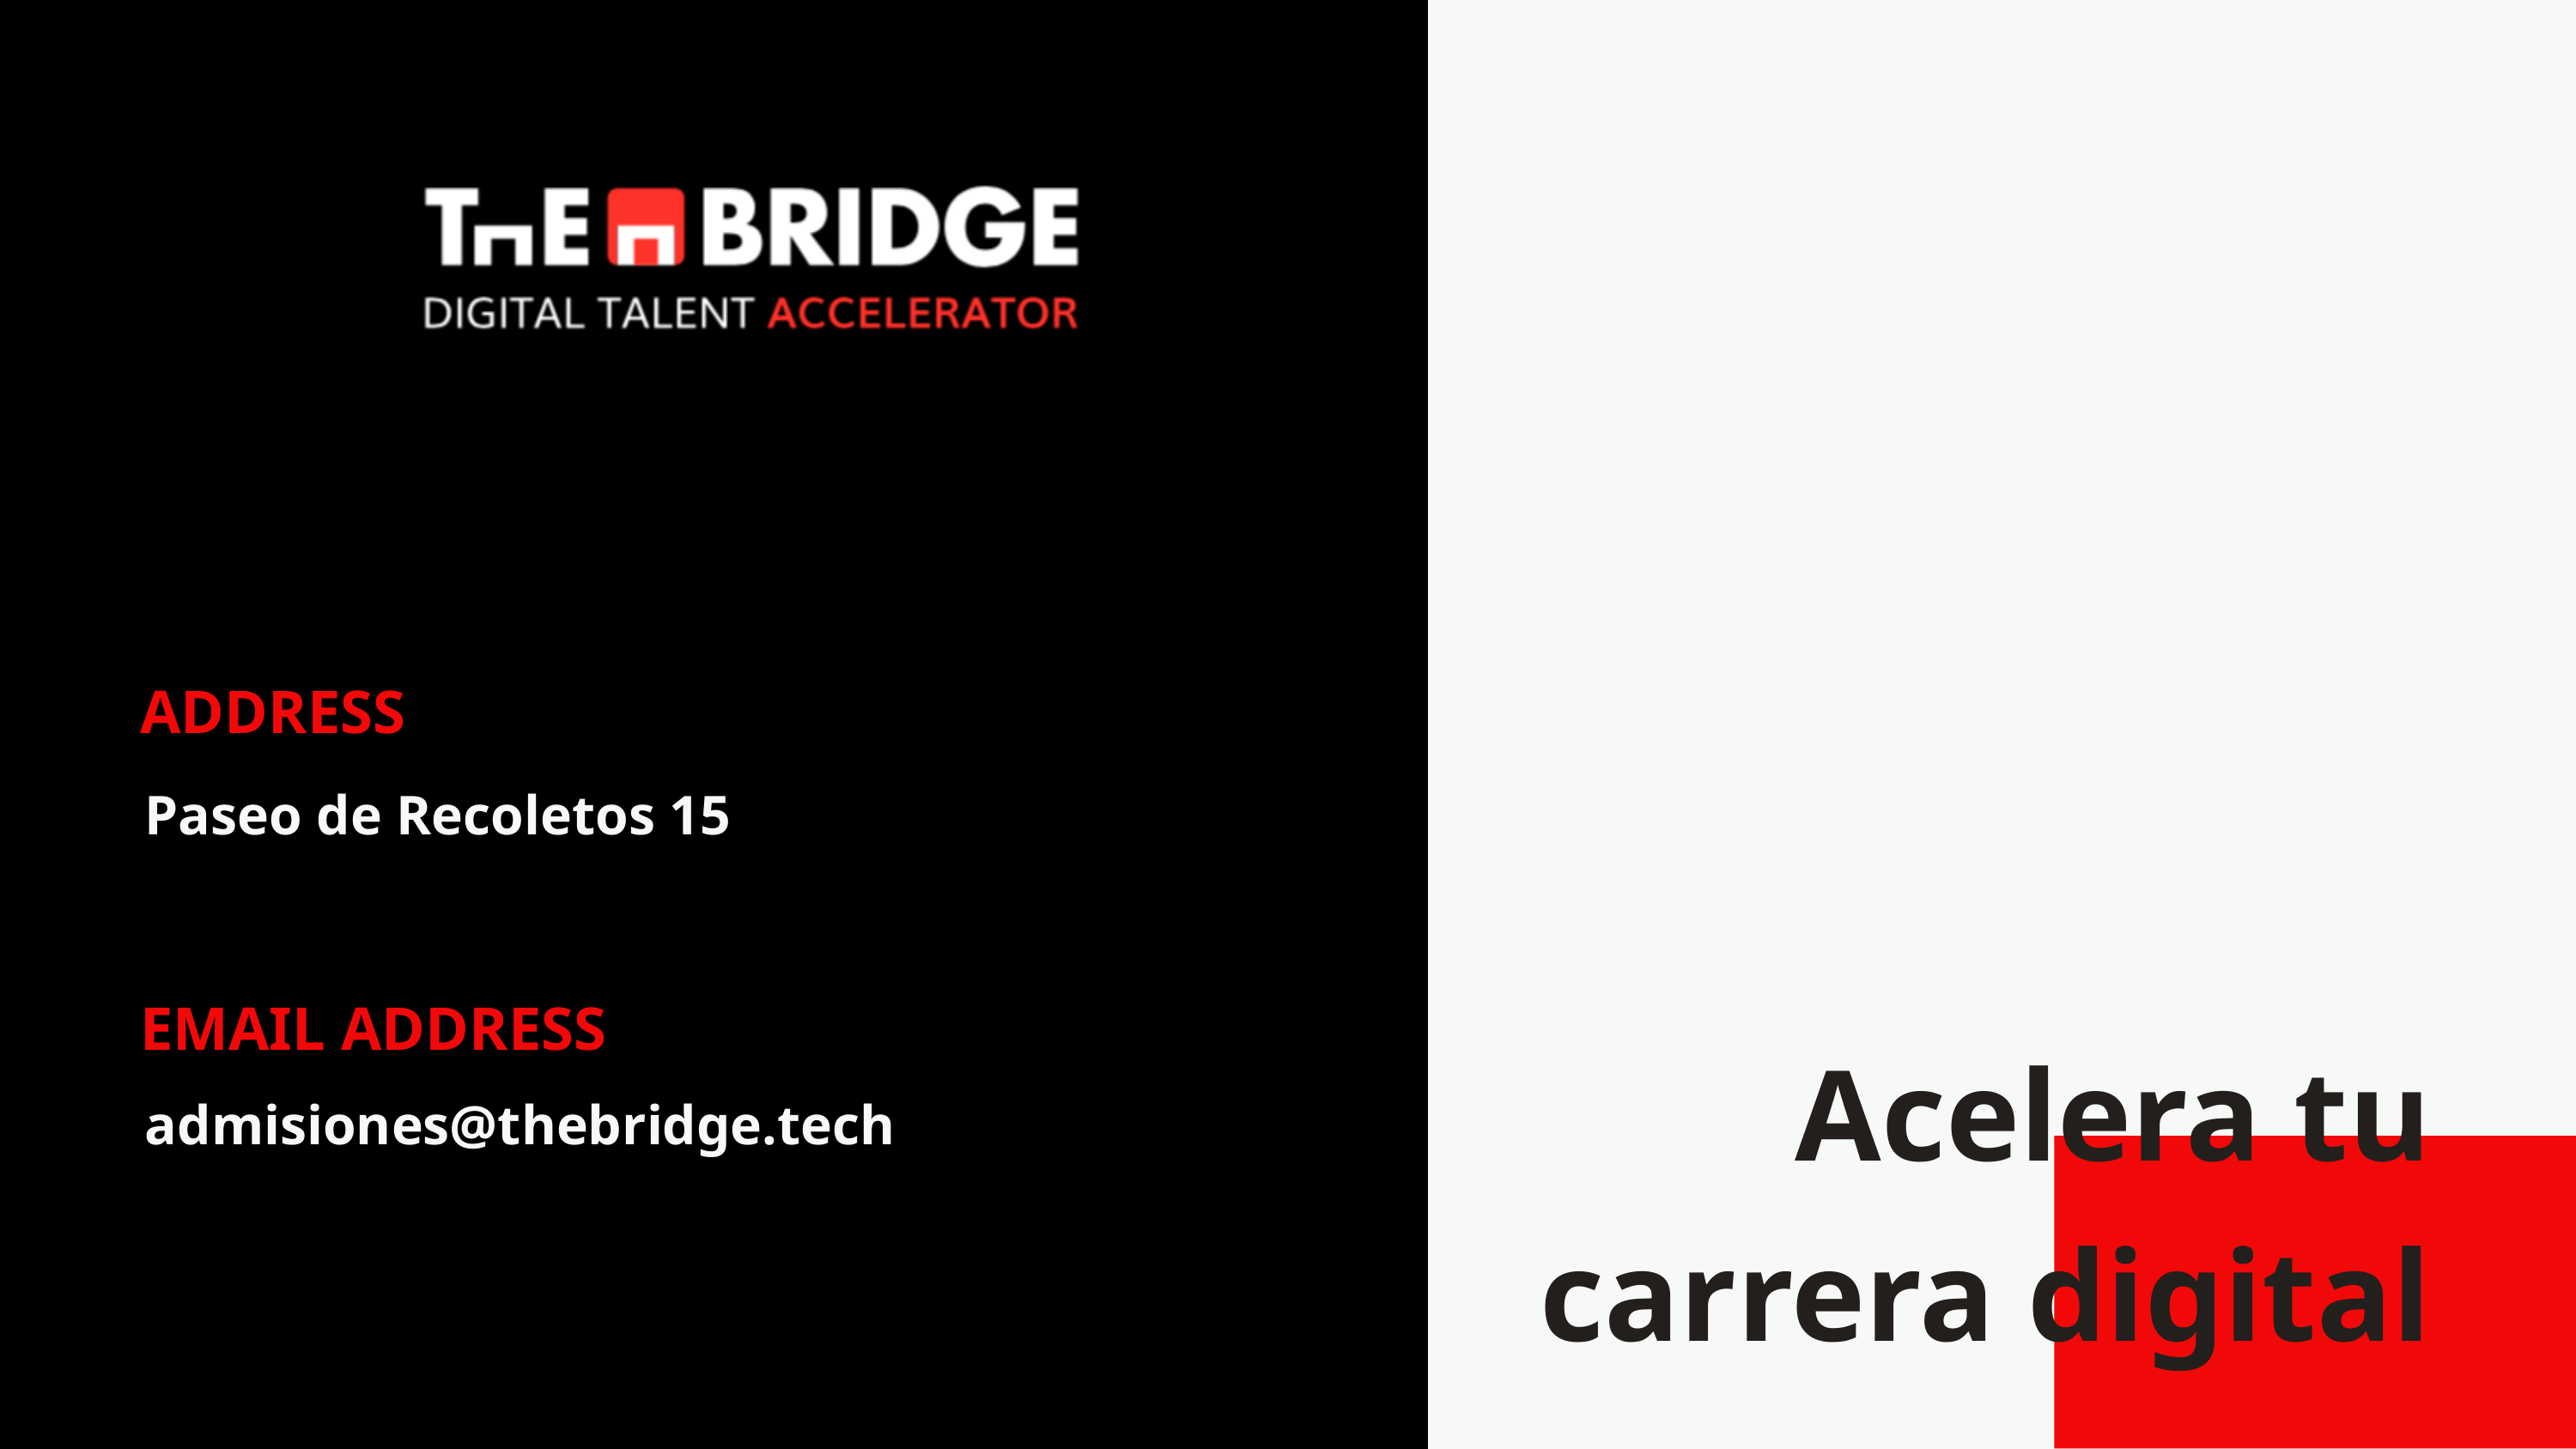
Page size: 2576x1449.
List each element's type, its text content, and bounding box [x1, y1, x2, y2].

text_box [2054, 1136, 2576, 1449]
text_box [0, 0, 1428, 1449]
text_box EMAIL ADDRESS [140, 962, 1288, 1062]
text_box Acelera tu carrera digital [1473, 1005, 2432, 1367]
text_box Paseo de Recoletos 15 [144, 749, 1292, 846]
text_box admisiones@thebridge.tech [144, 1058, 1292, 1156]
text_box ADDRESS [140, 646, 1288, 746]
picture [309, 99, 1188, 407]
